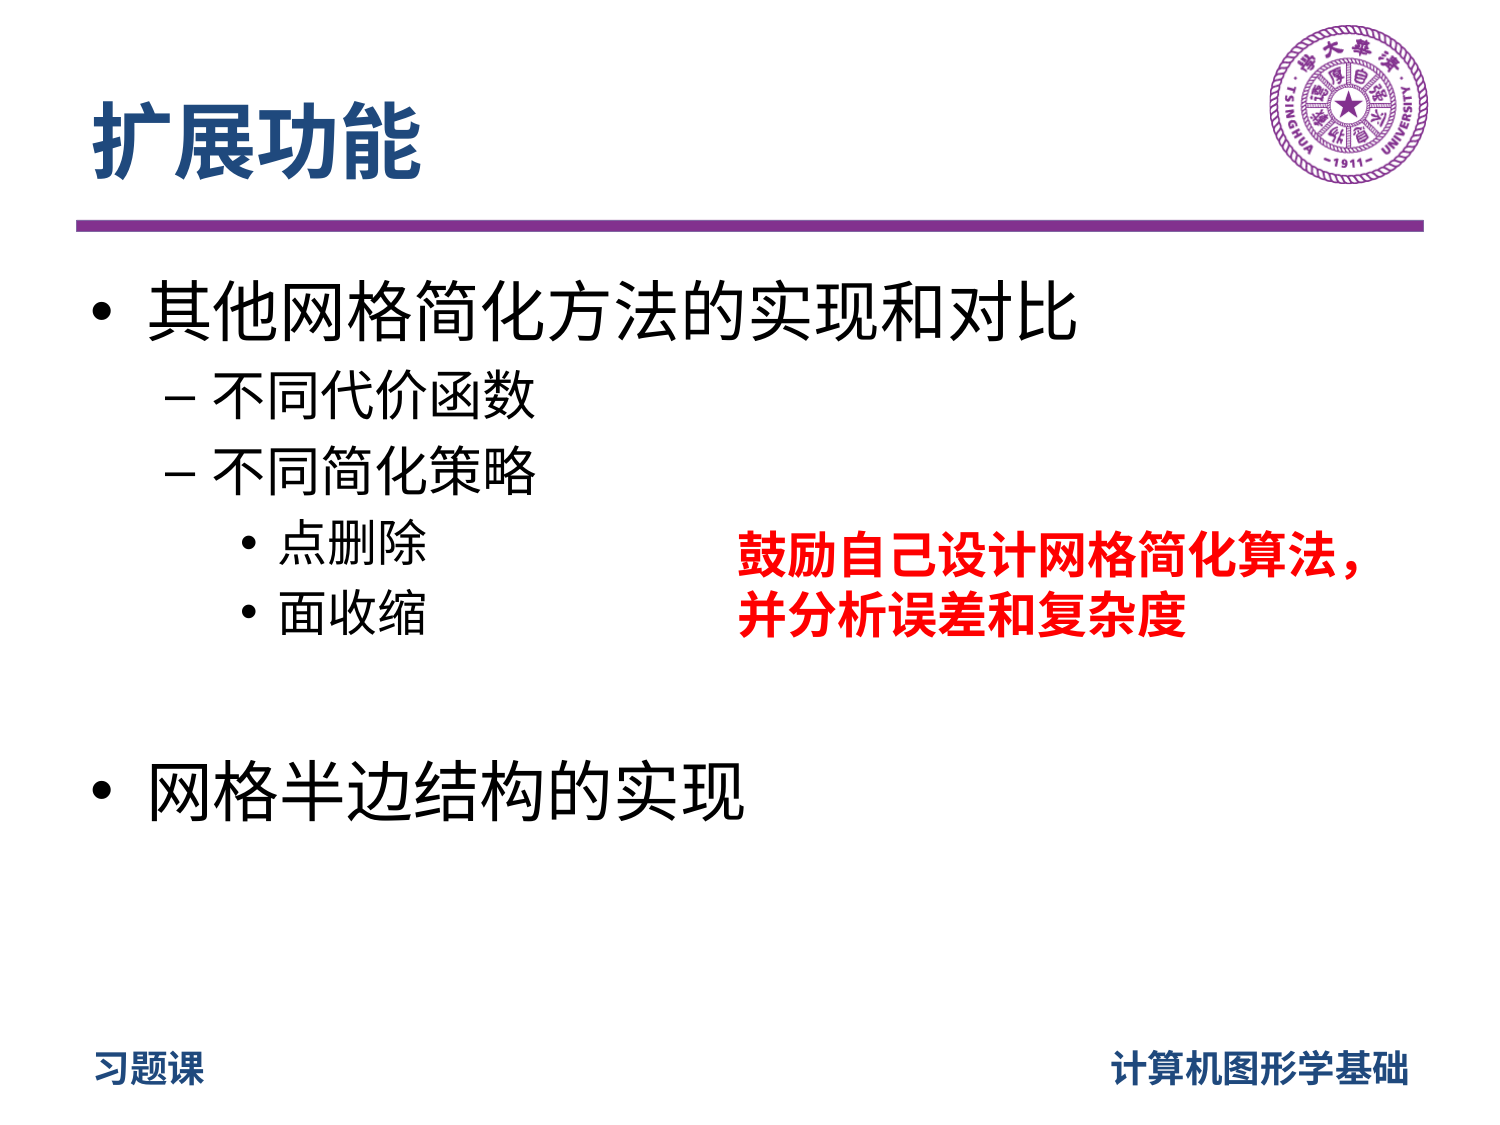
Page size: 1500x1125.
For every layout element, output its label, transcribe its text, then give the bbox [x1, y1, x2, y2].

text_box 鼓励自己设计网格简化算法， 并分析误差和复杂度 [722, 515, 1373, 651]
title 扩展功能 [75, 45, 1258, 233]
picture [1269, 25, 1429, 185]
list 其他网格简化方法的实现和对比 不同代价函数 不同简化策略 点删除 面收缩 网格半边结构的实现 [75, 262, 1425, 1005]
